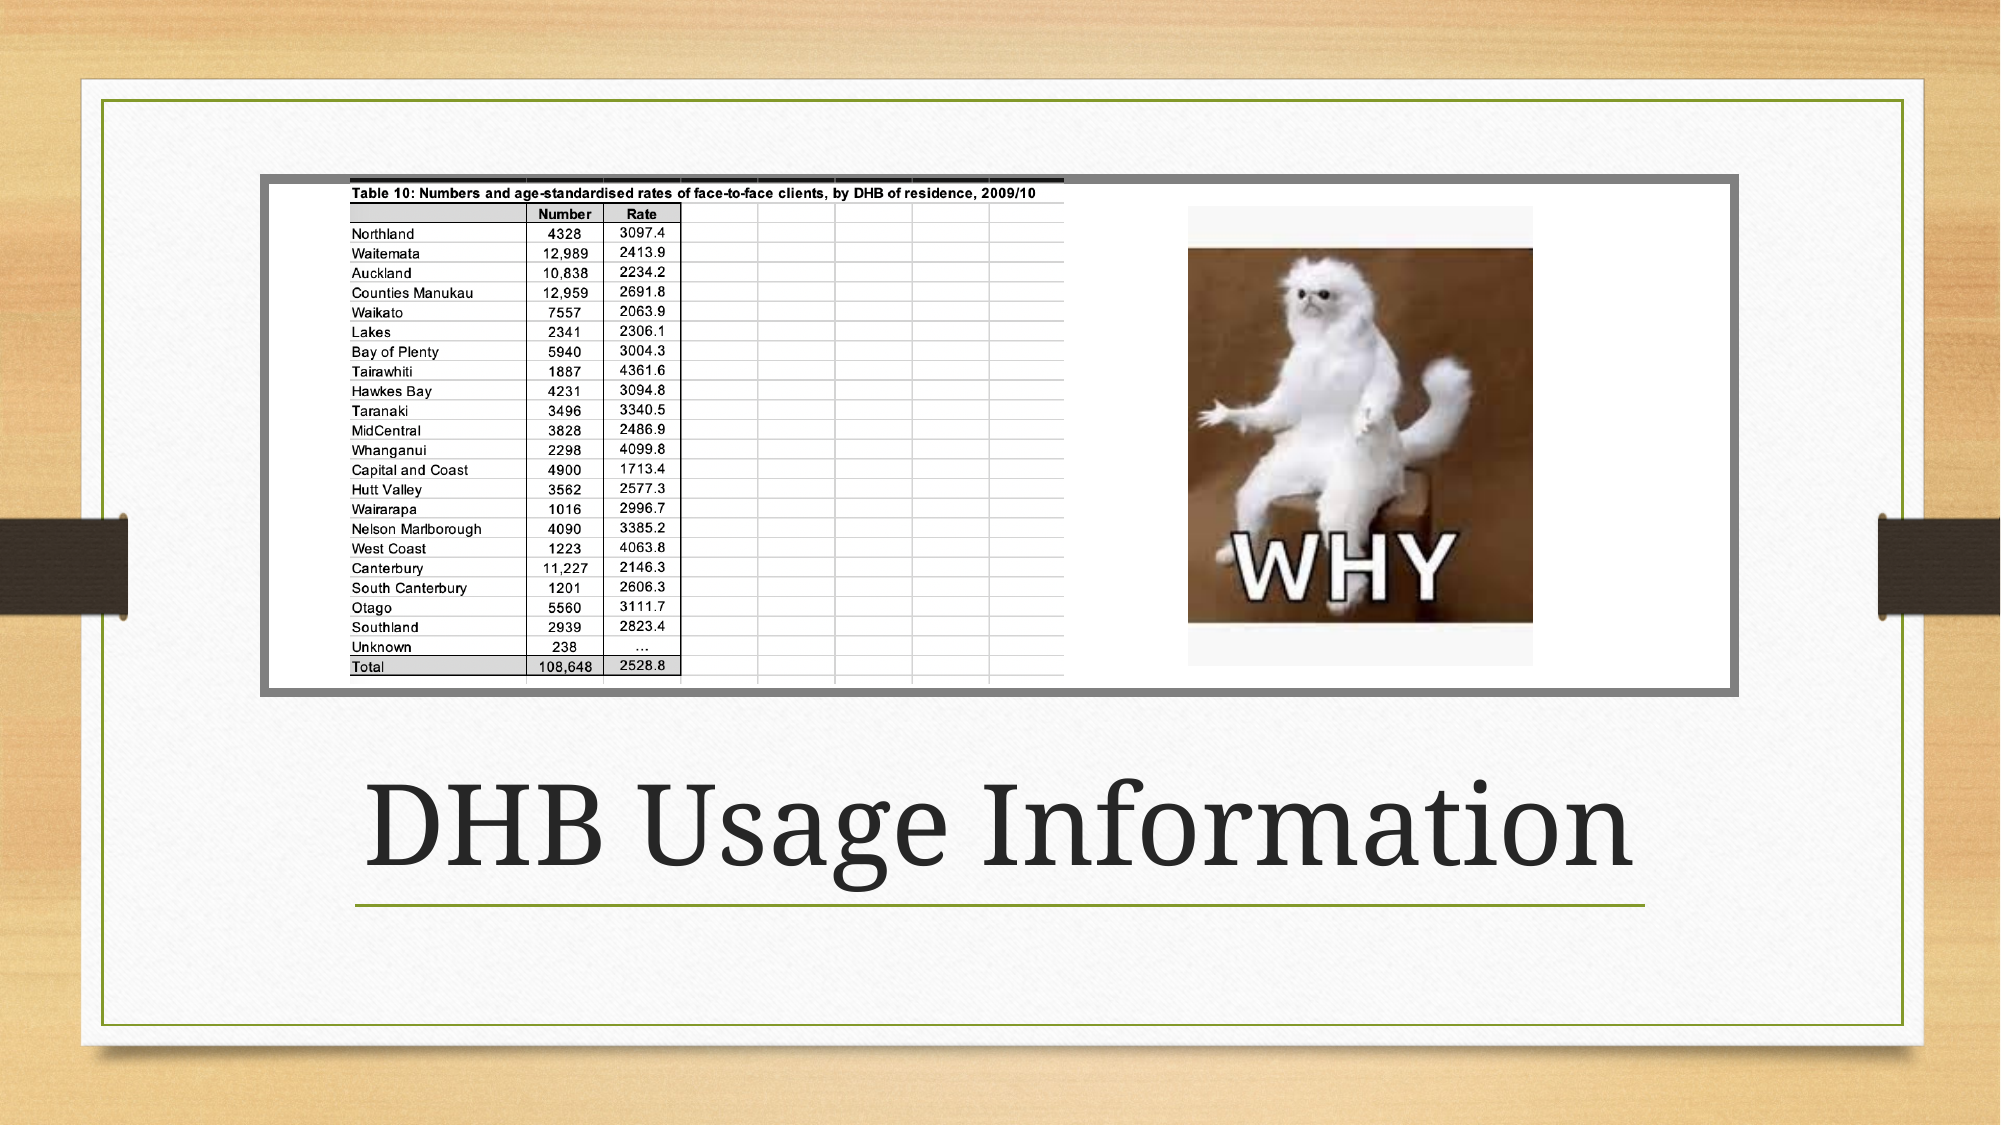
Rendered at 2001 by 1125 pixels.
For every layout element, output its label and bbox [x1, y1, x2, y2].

text_box [0, 0, 2000, 1125]
picture [1188, 205, 1533, 666]
picture [349, 178, 1064, 684]
